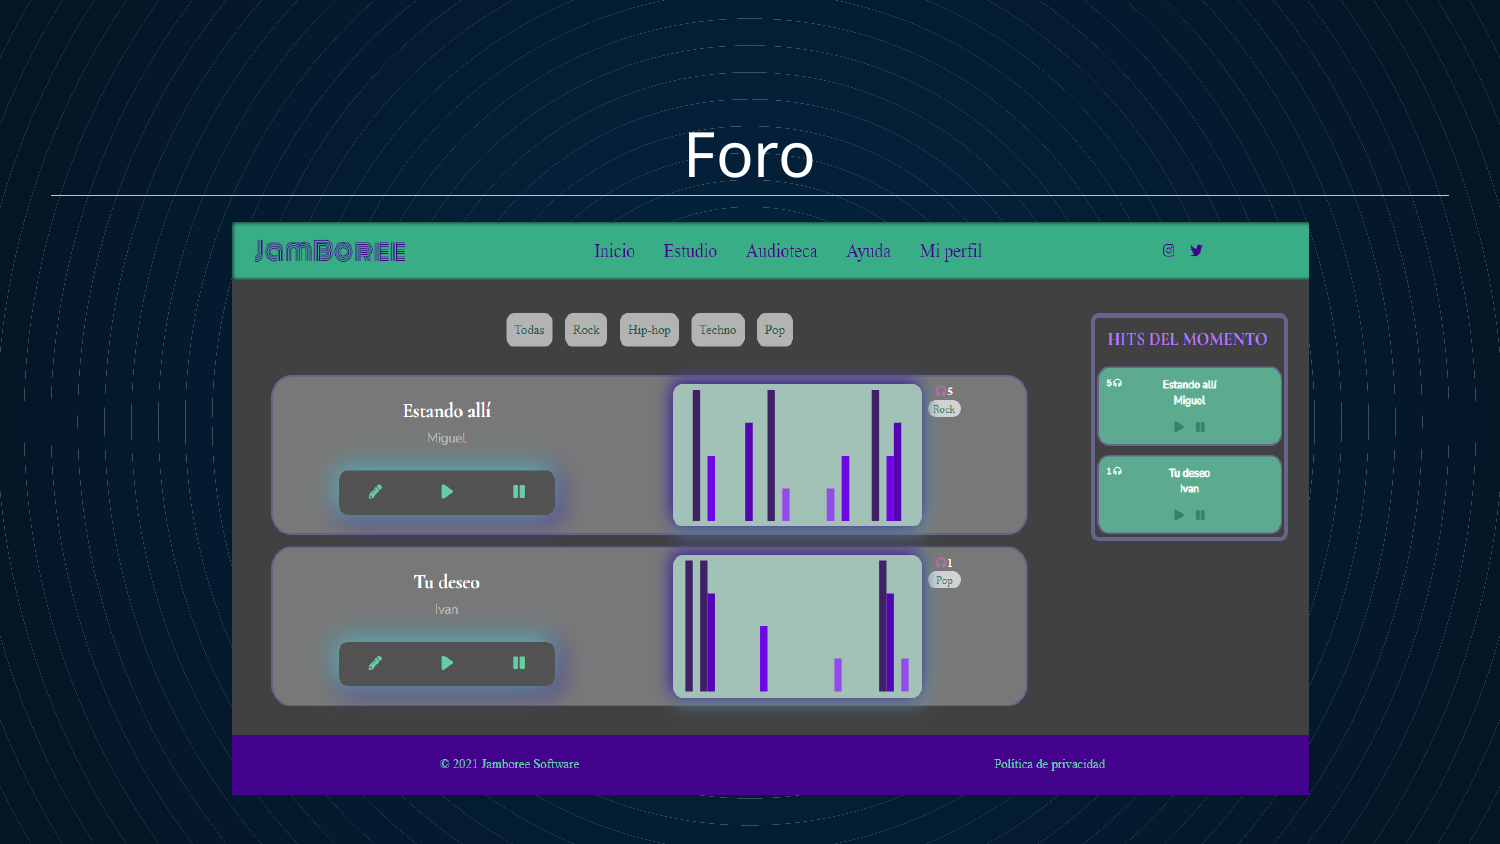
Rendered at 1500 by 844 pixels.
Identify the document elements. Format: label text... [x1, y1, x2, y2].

title Foro [51, 202, 1449, 206]
picture [232, 222, 1309, 796]
title Foro [51, 105, 1449, 195]
